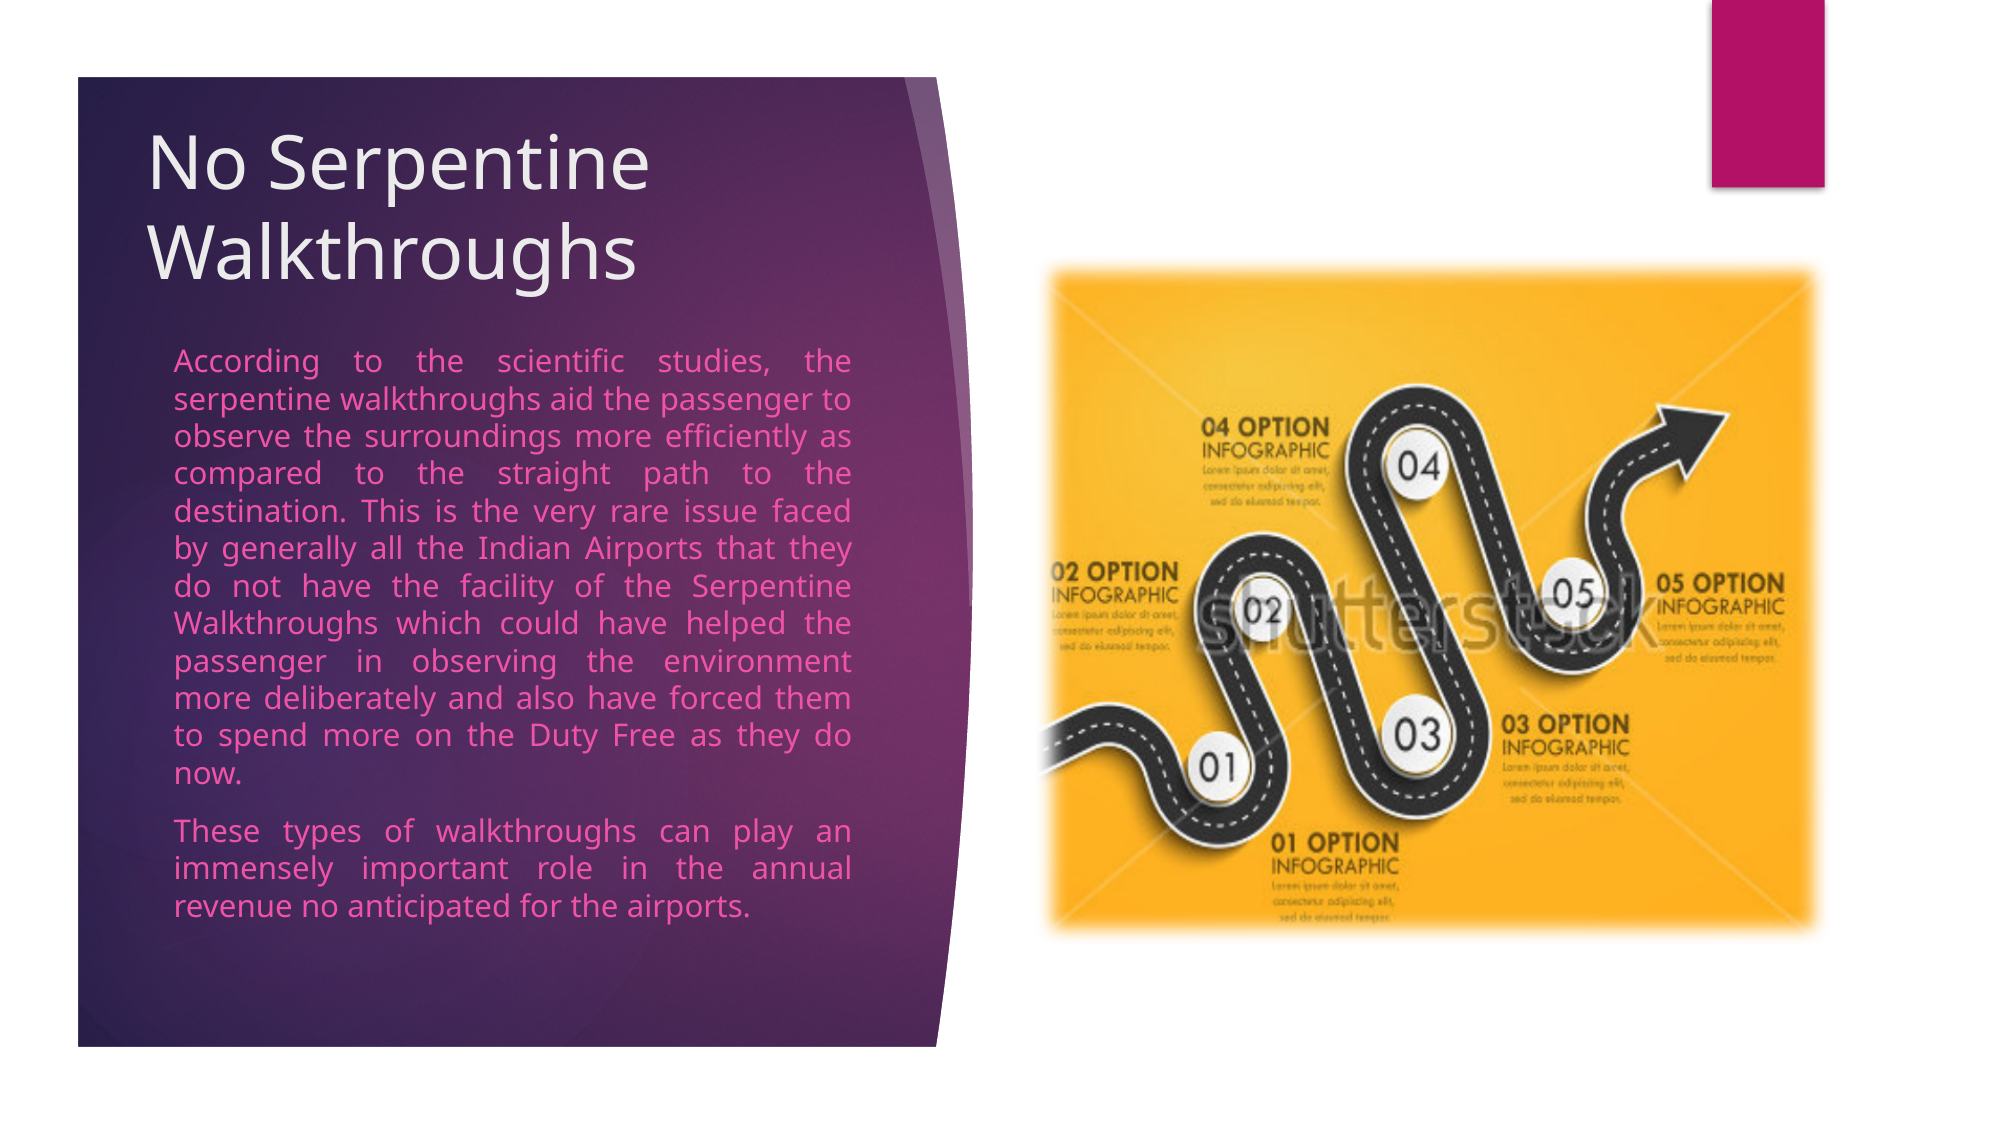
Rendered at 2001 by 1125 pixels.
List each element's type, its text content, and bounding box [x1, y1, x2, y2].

picture [1034, 254, 1830, 946]
title No Serpentine Walkthroughs [130, 17, 792, 303]
list According to the scientific studies, the serpentine walkthroughs aid the passenger to observe the surroundings more efficiently as compared to the straight path to the destination. This is the very rare issue faced by generally all the Indian Airports that they do not have the facility of the Serpentine Walkthroughs which could have helped the passenger in observing the environment more deliberately and also have forced them to spend more on the Duty Free as they do now. These types of walkthroughs can play an immensely important role in the annual revenue no anticipated for the airports. [158, 333, 869, 983]
